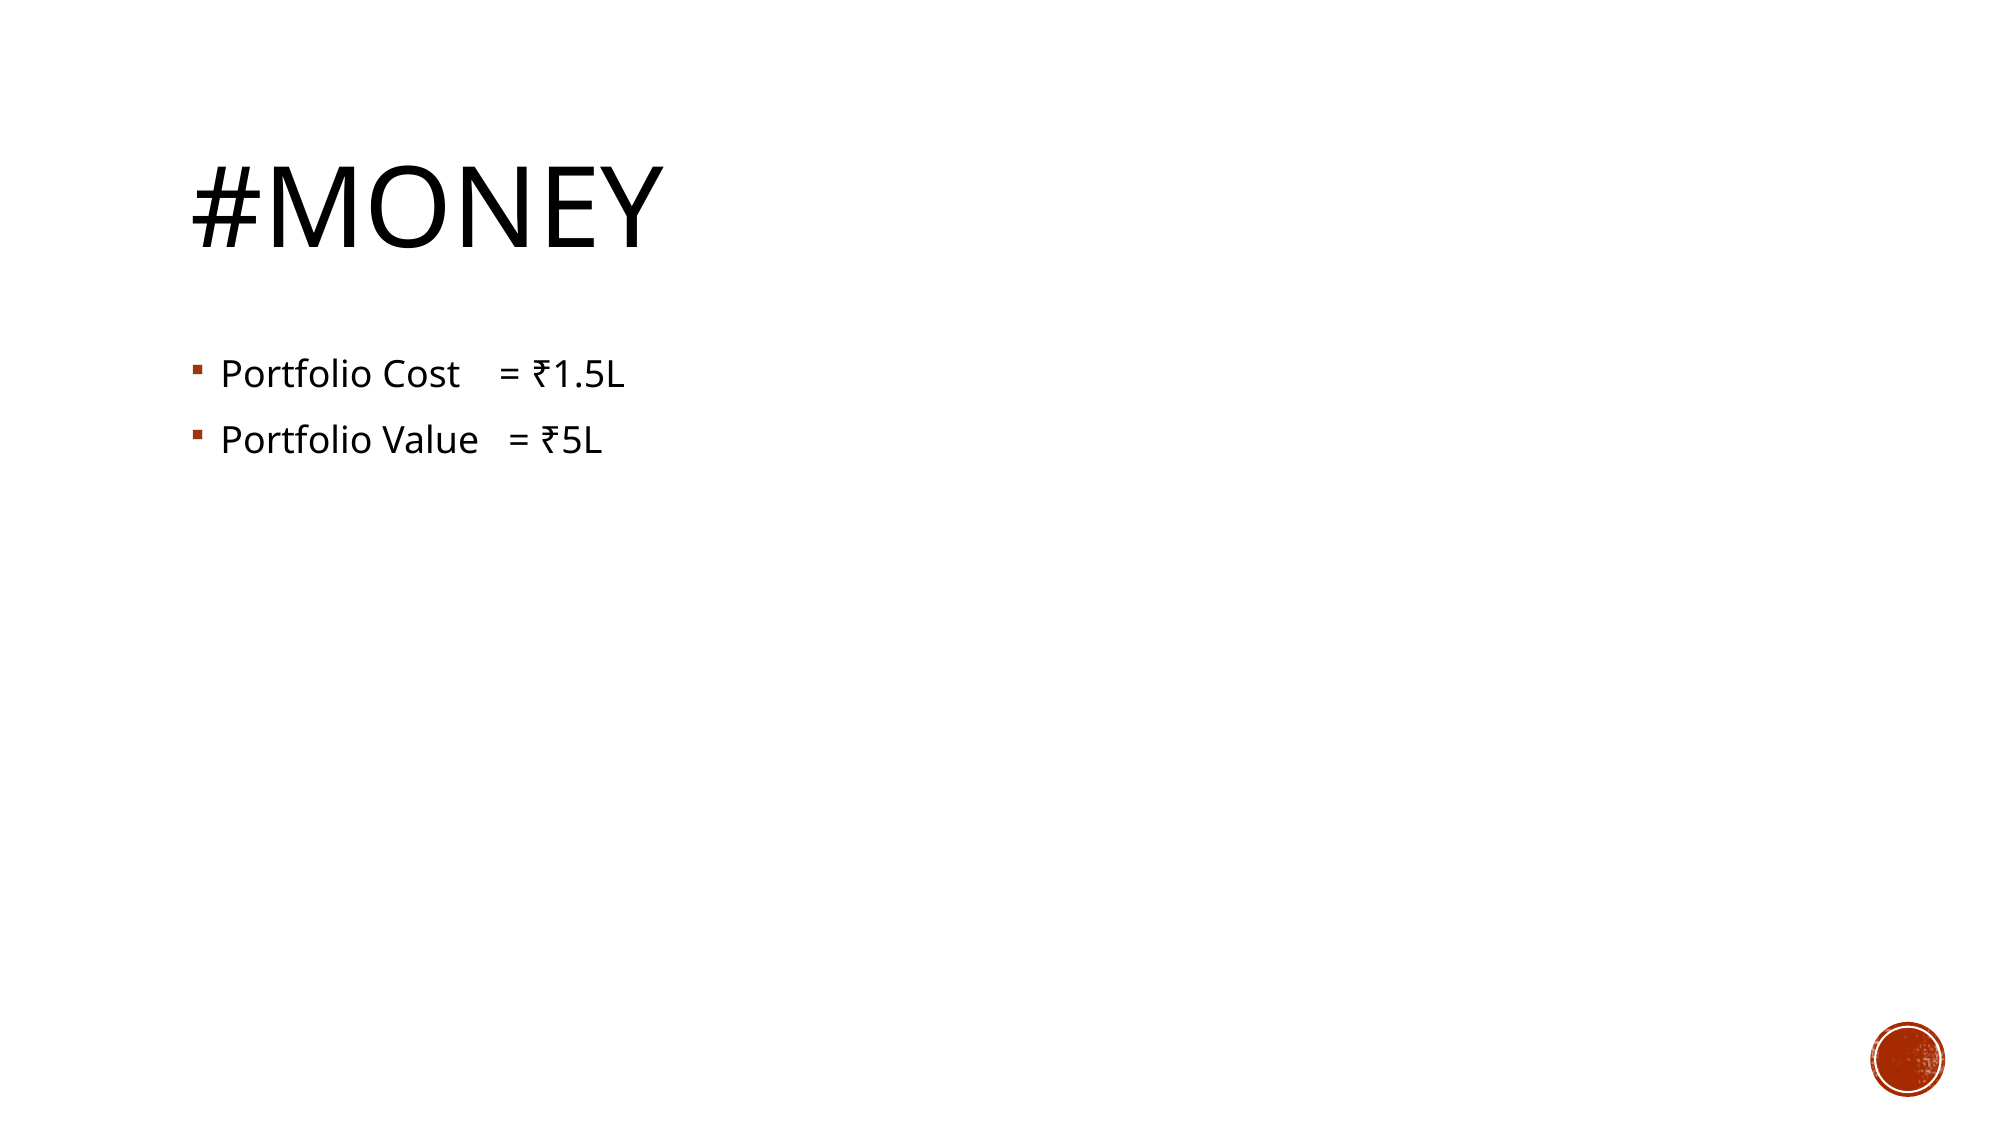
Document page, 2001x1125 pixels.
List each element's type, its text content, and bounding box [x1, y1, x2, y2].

title #money [175, 79, 1826, 344]
list Portfolio Cost = ₹1.5L Portfolio Value = ₹5L [175, 348, 1826, 1013]
